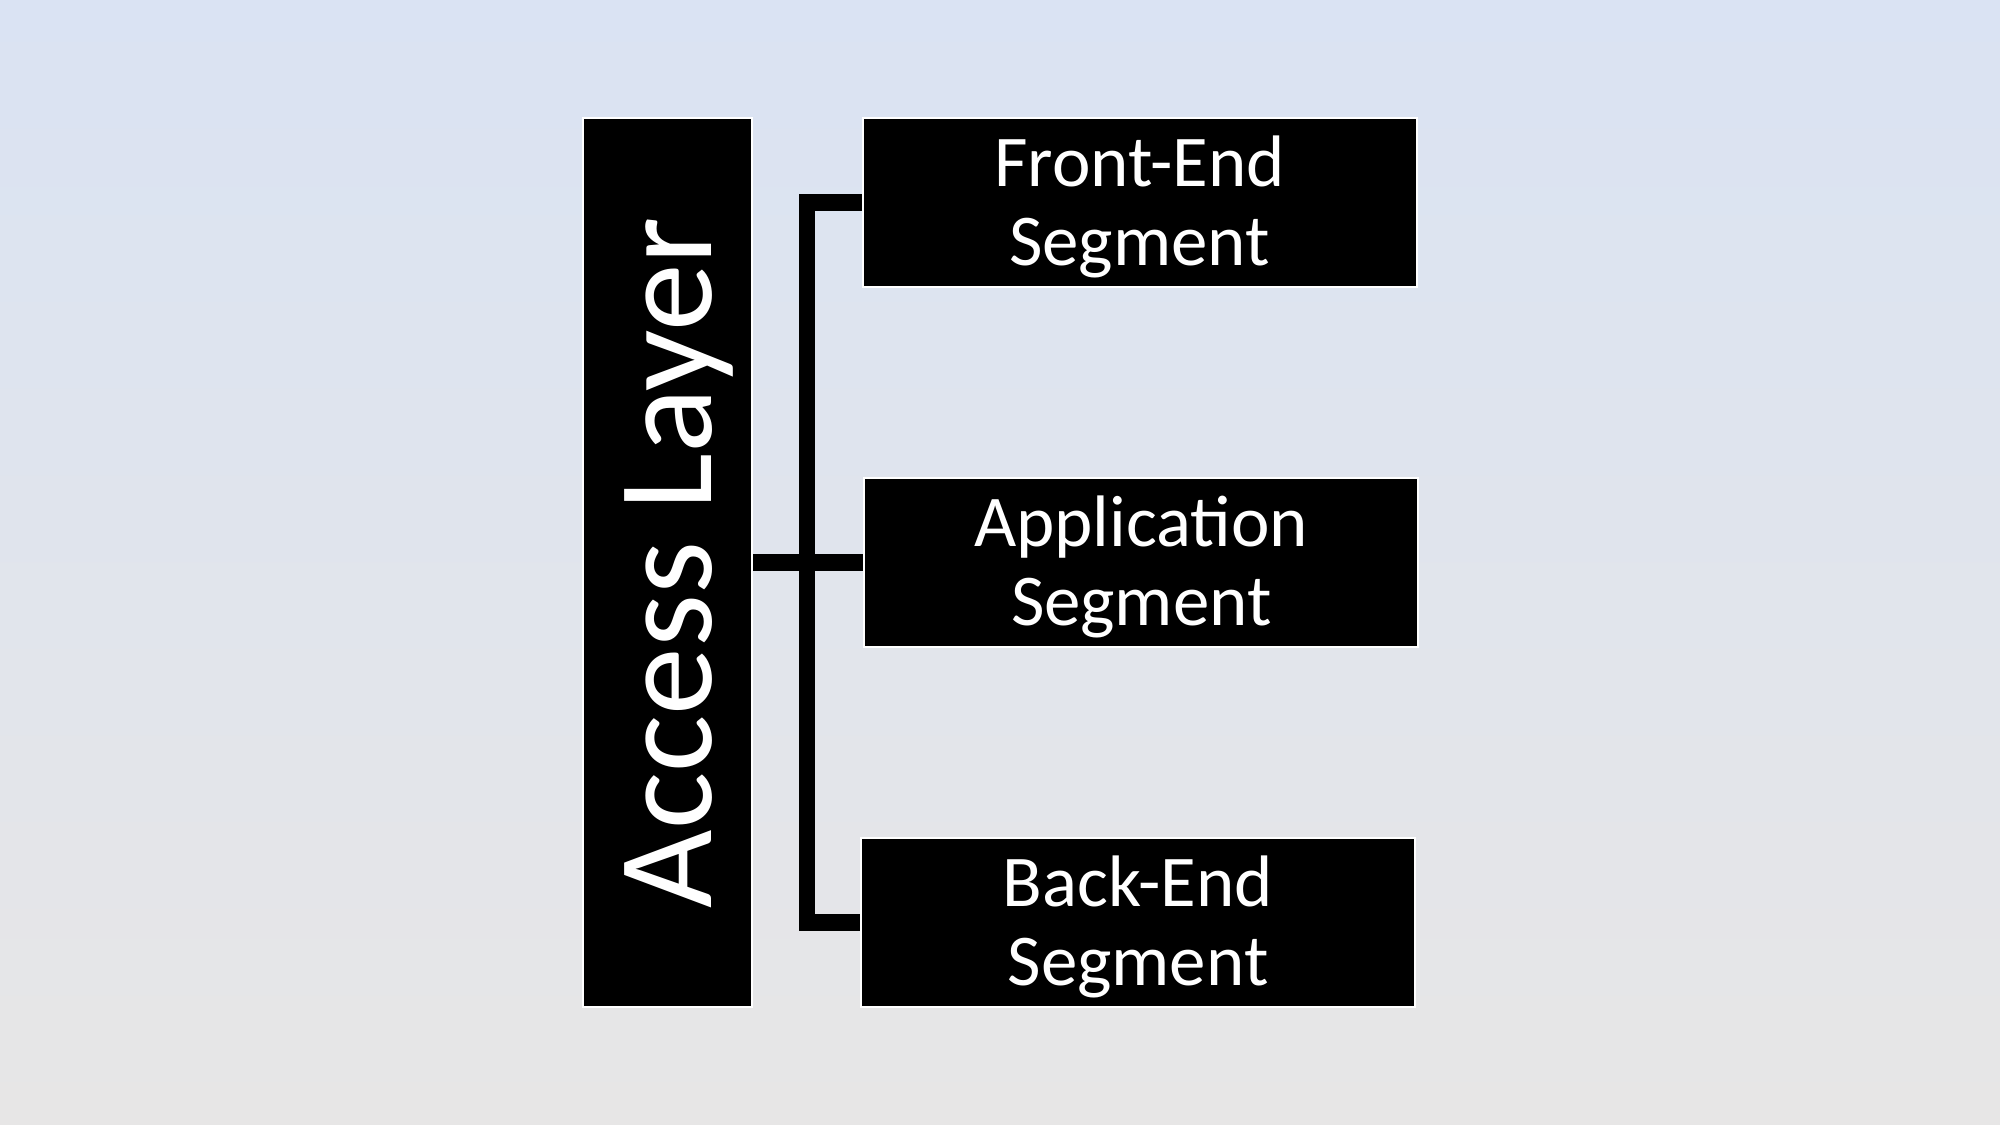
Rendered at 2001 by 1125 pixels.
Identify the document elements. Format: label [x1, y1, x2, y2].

text_box [333, 117, 1667, 1007]
